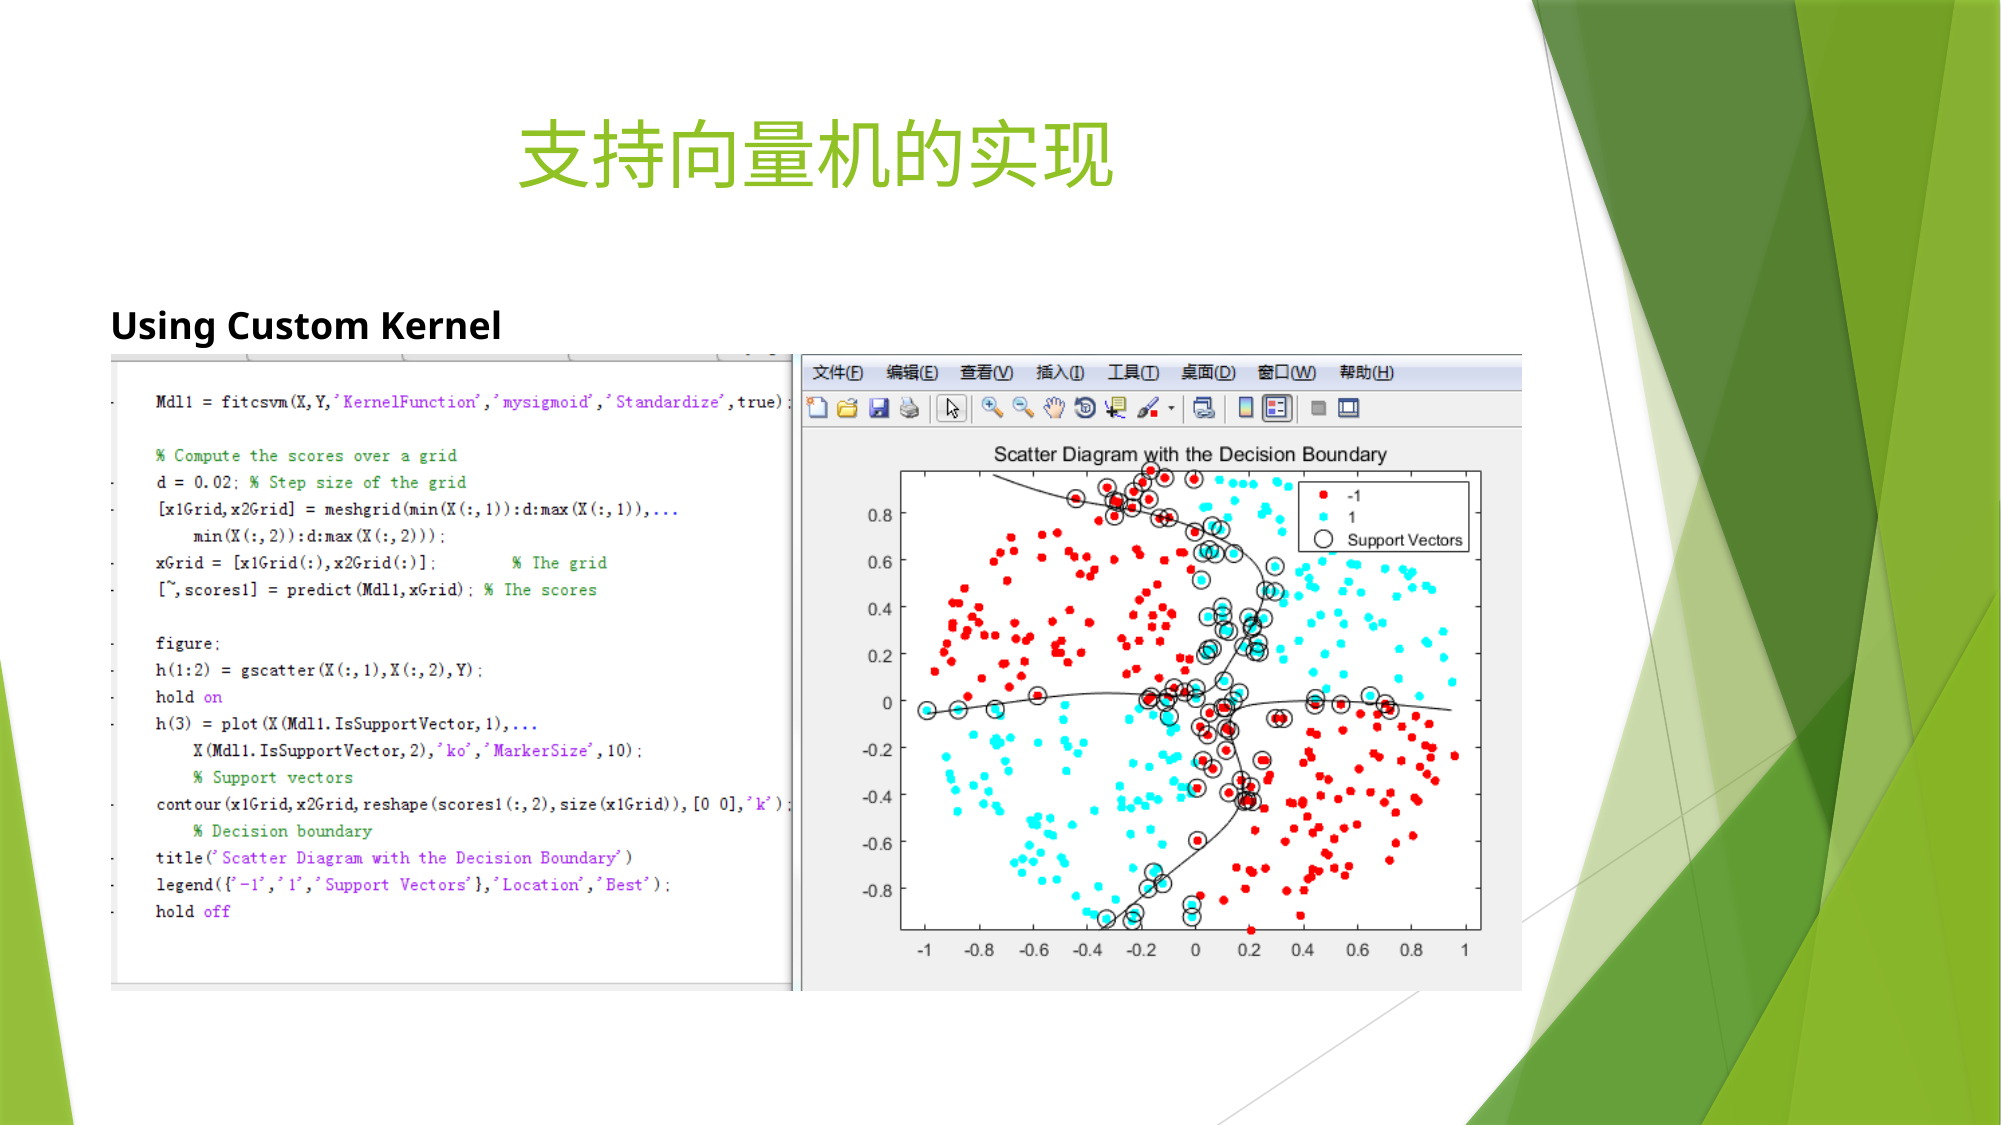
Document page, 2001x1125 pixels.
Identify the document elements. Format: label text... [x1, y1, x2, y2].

title 支持向量机的实现 [110, 99, 1522, 317]
text_box Using Custom Kernel [95, 294, 518, 354]
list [110, 354, 1522, 992]
